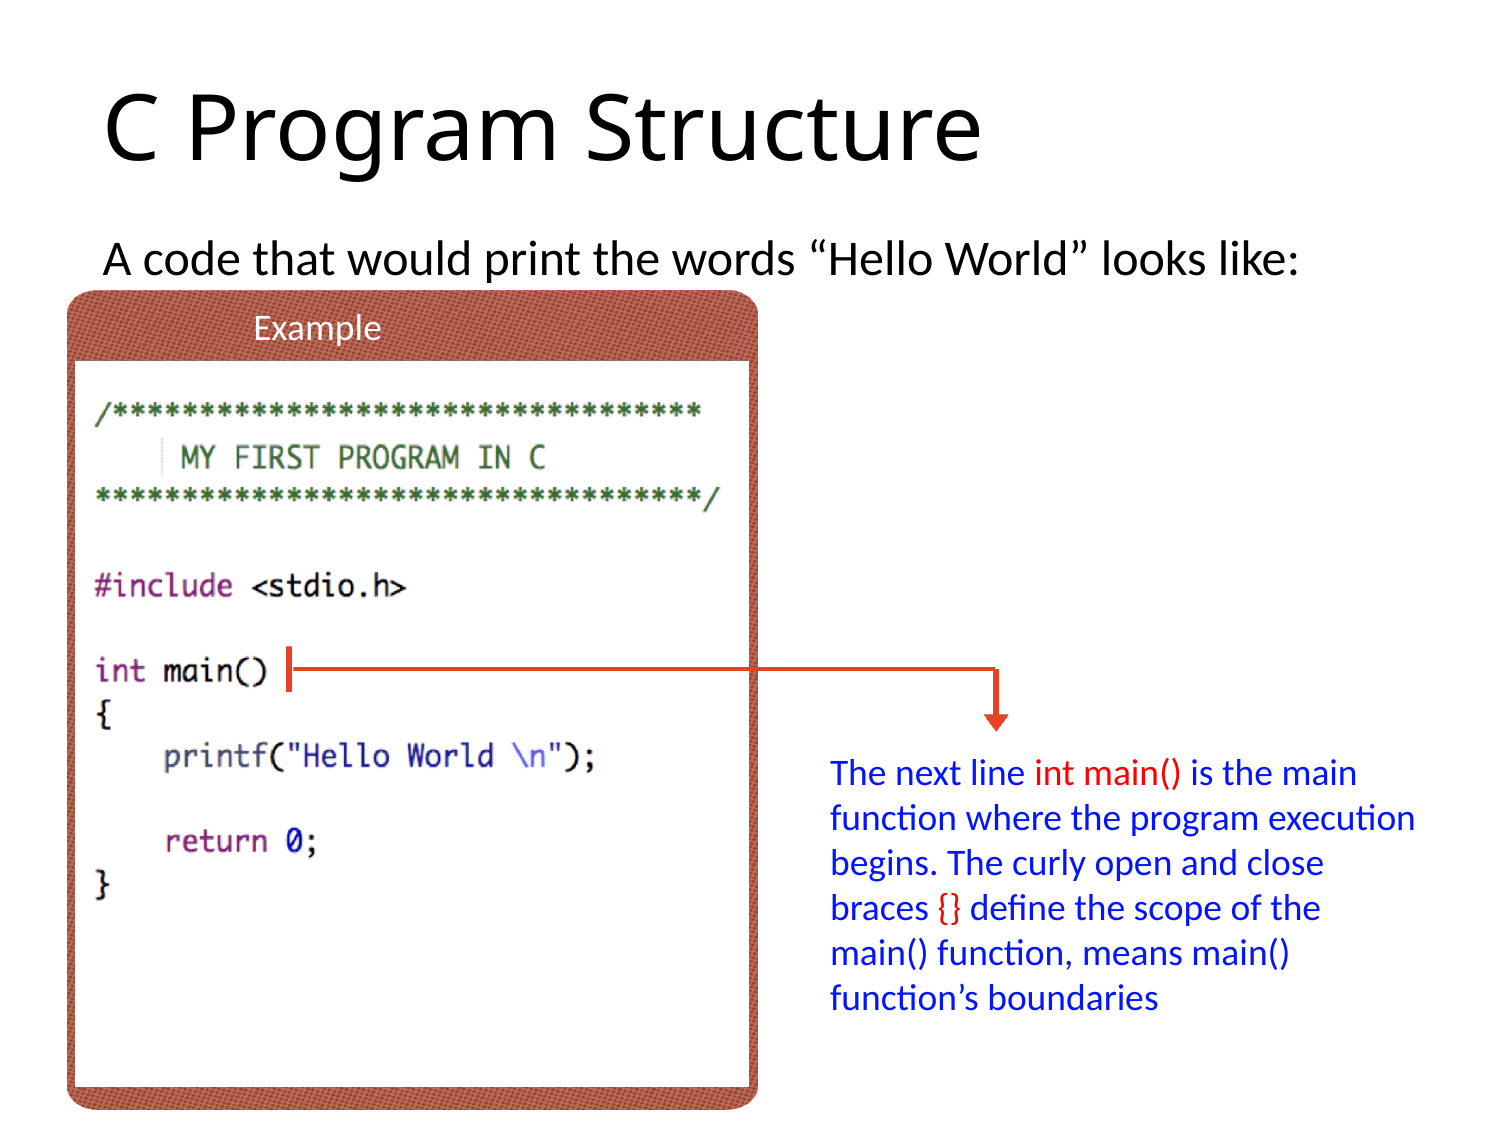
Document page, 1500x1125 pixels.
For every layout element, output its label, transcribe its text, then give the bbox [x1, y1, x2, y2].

picture [65, 288, 1011, 1111]
text_box The next line int main() is the main function where the program execution begins. The curly open and close braces {} define the scope of the main() function, means main() function’s boundaries [815, 740, 1435, 1026]
title C Program Structure [87, 37, 1500, 225]
text_box A code that would print the words “Hello World” looks like: [87, 224, 1463, 1079]
